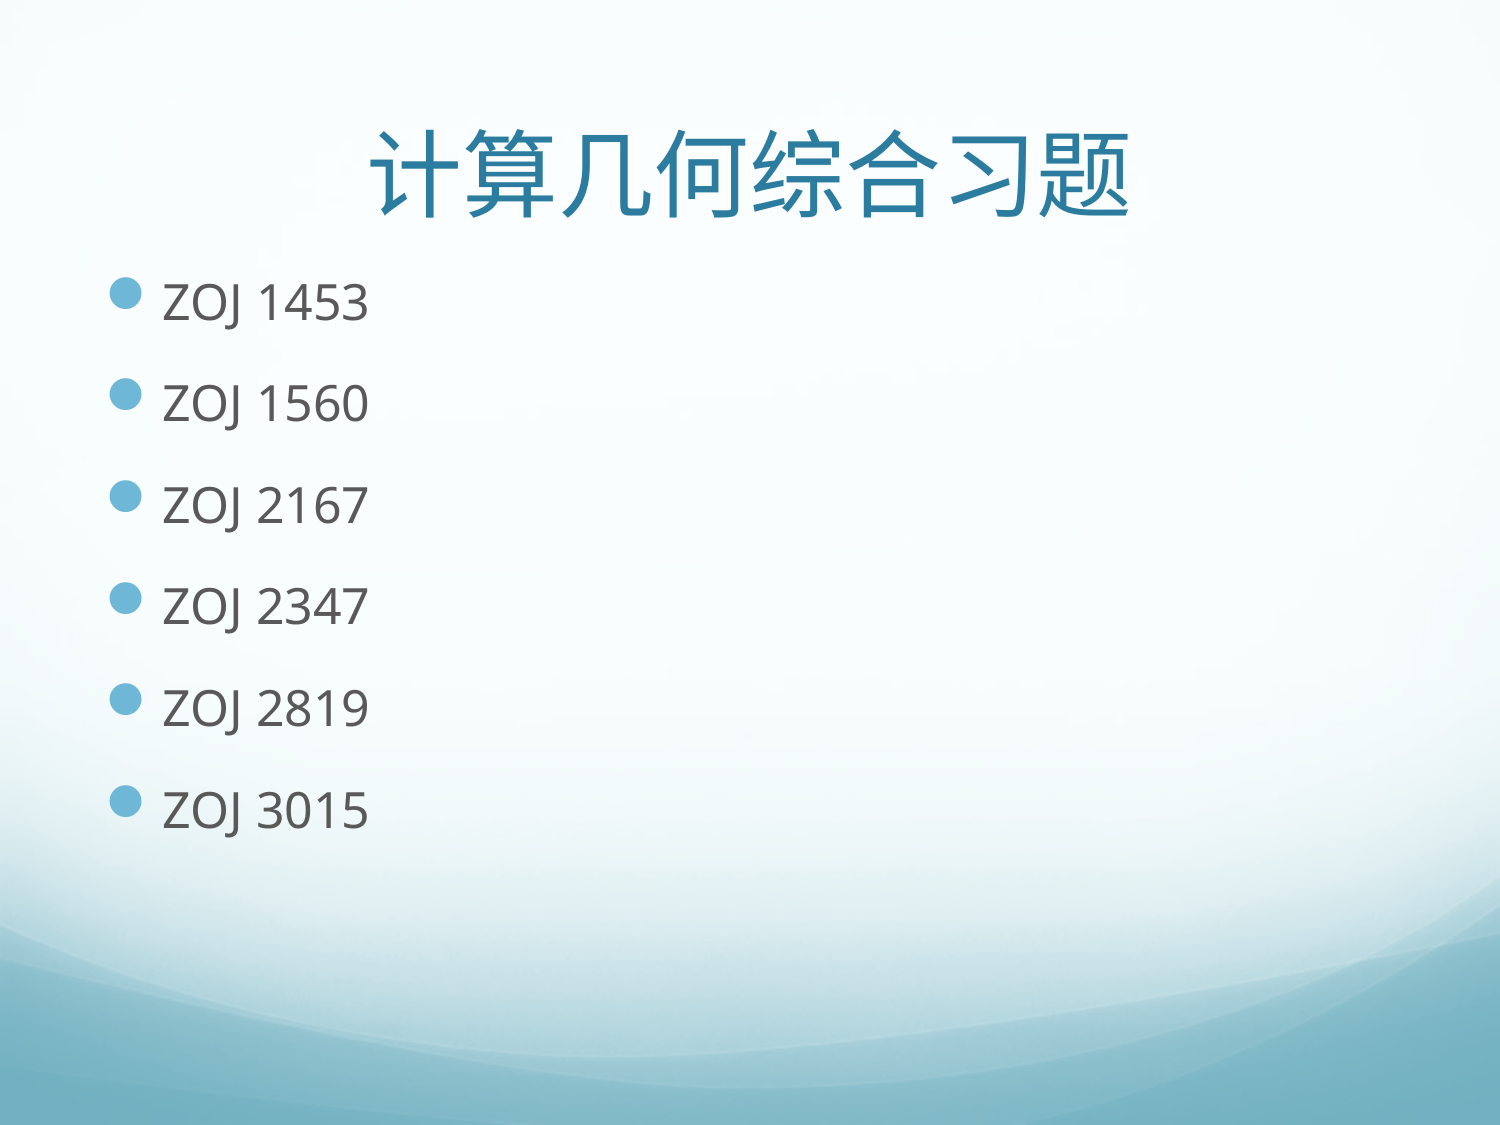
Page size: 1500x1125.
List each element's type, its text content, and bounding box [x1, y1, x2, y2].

list ZOJ 1453 ZOJ 1560 ZOJ 2167 ZOJ 2347 ZOJ 2819 ZOJ 3015 [90, 262, 1410, 975]
title 计算几何综合习题 [90, 17, 1410, 237]
